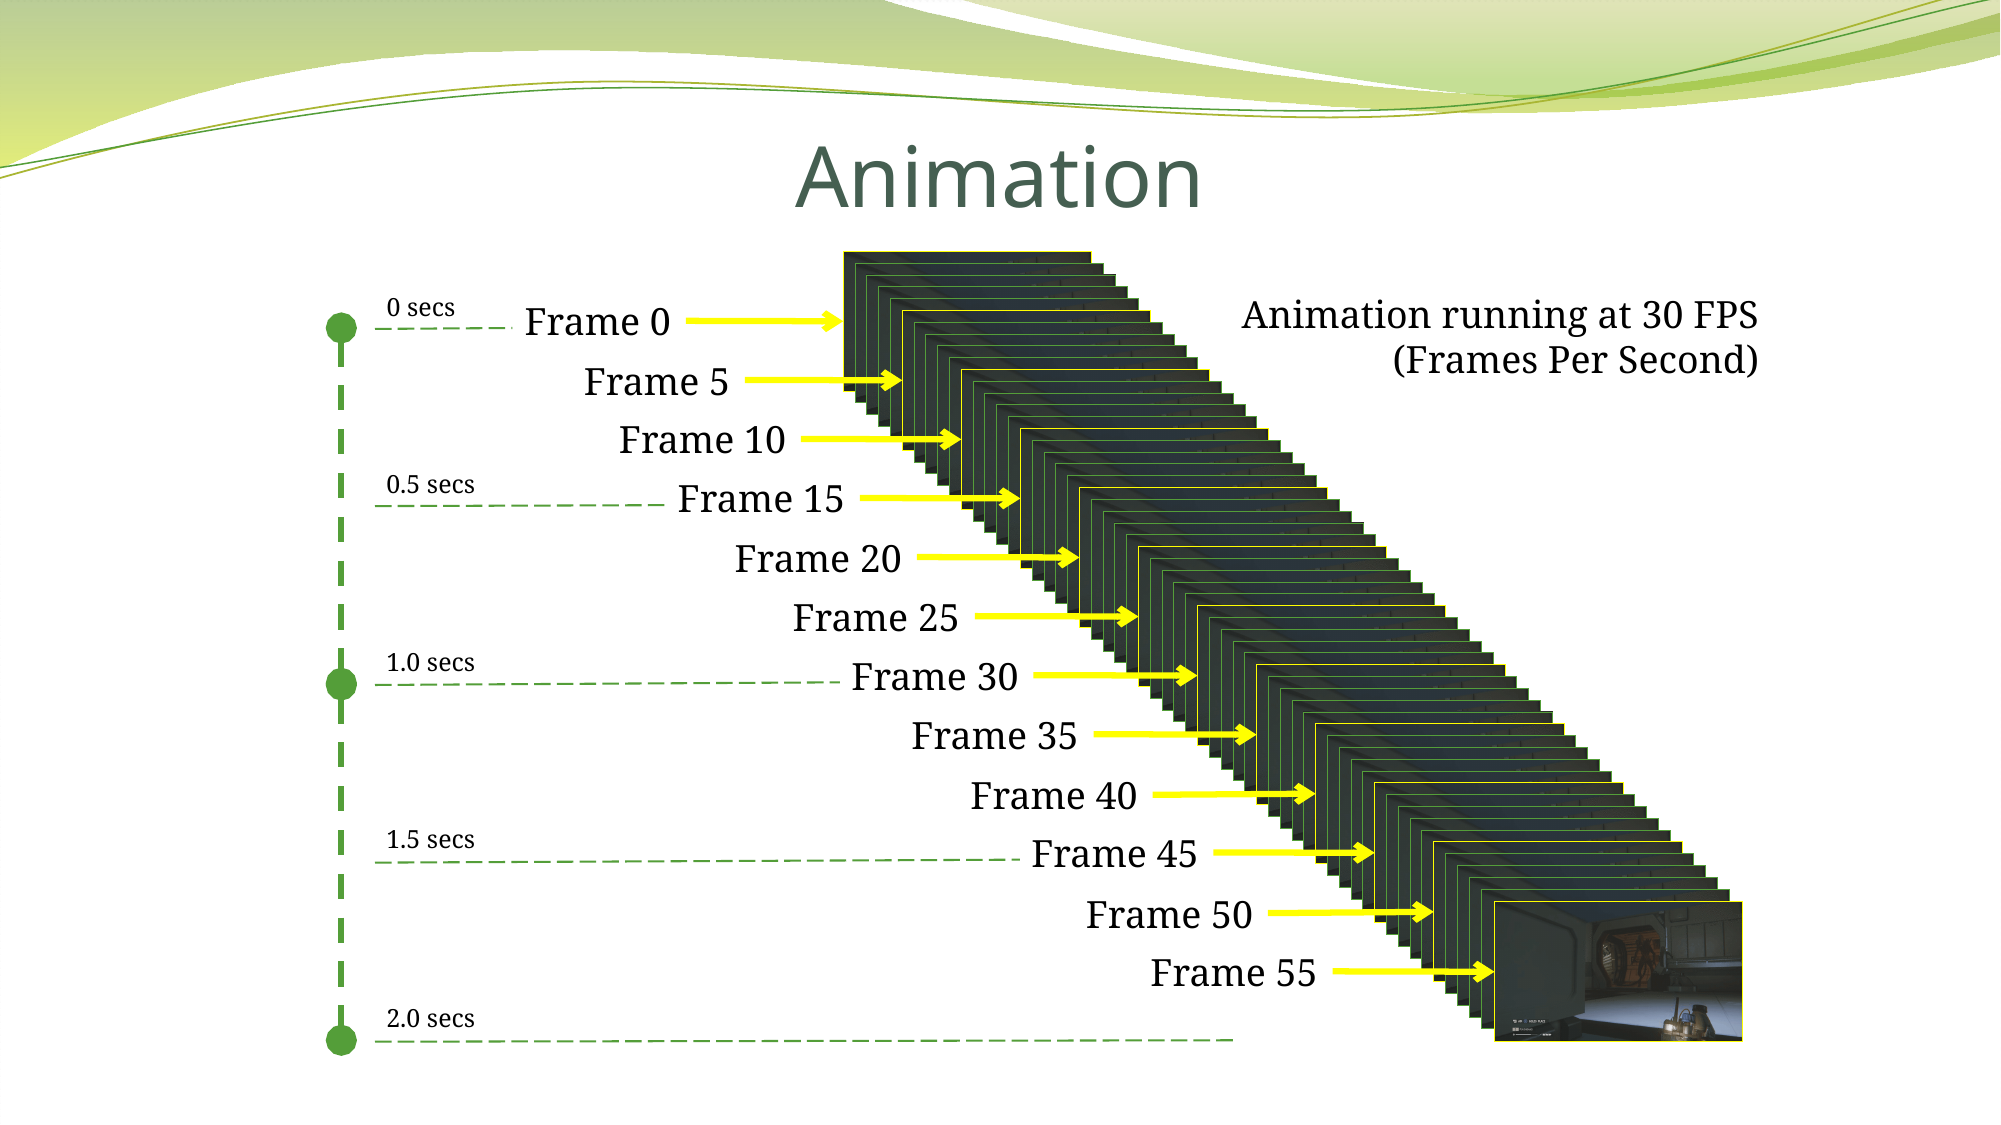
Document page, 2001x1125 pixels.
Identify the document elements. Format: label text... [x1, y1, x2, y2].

text_box 0 secs [371, 284, 471, 329]
text_box 1.5 secs [371, 815, 490, 861]
text_box 0.5 secs [371, 460, 490, 506]
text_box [520, 251, 1743, 1042]
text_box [374, 859, 520, 863]
text_box 2.0 secs [371, 994, 490, 1040]
text_box Animation running at 30 FPS (Frames Per Second) [1743, 284, 1775, 389]
title Animation [99, 115, 1900, 225]
text_box 1.0 secs [371, 639, 490, 685]
